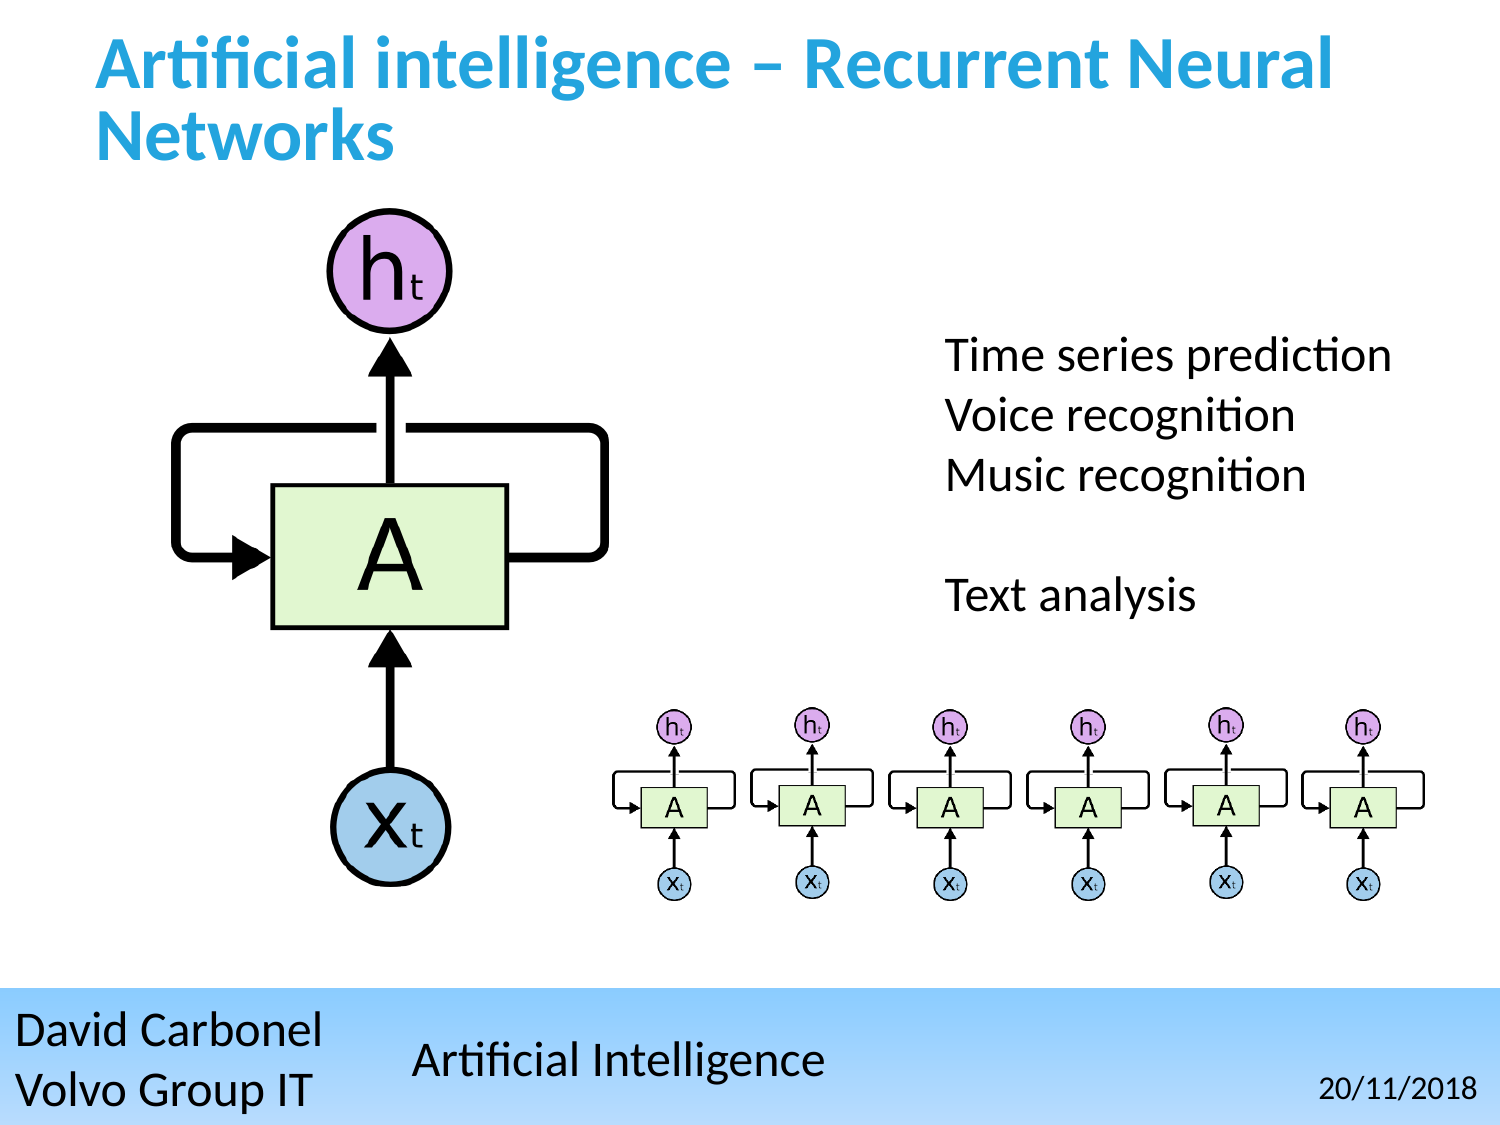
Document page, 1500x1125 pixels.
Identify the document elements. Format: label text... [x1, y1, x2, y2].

picture [170, 207, 609, 887]
text_box [0, 987, 1500, 1125]
text_box Time series prediction Voice recognition Music recognition Text analysis [929, 314, 1408, 630]
text_box Artificial Intelligence [396, 1018, 842, 1094]
picture [887, 709, 1012, 901]
picture [1025, 709, 1150, 901]
picture [612, 709, 736, 901]
picture [750, 706, 874, 899]
title Artificial intelligence – Recurrent Neural Networks [75, 45, 1425, 162]
text_box 20/11/2018 [1303, 1059, 1493, 1114]
text_box David Carbonel Volvo Group IT [0, 988, 365, 1124]
picture [1301, 709, 1426, 901]
picture [1163, 706, 1288, 899]
